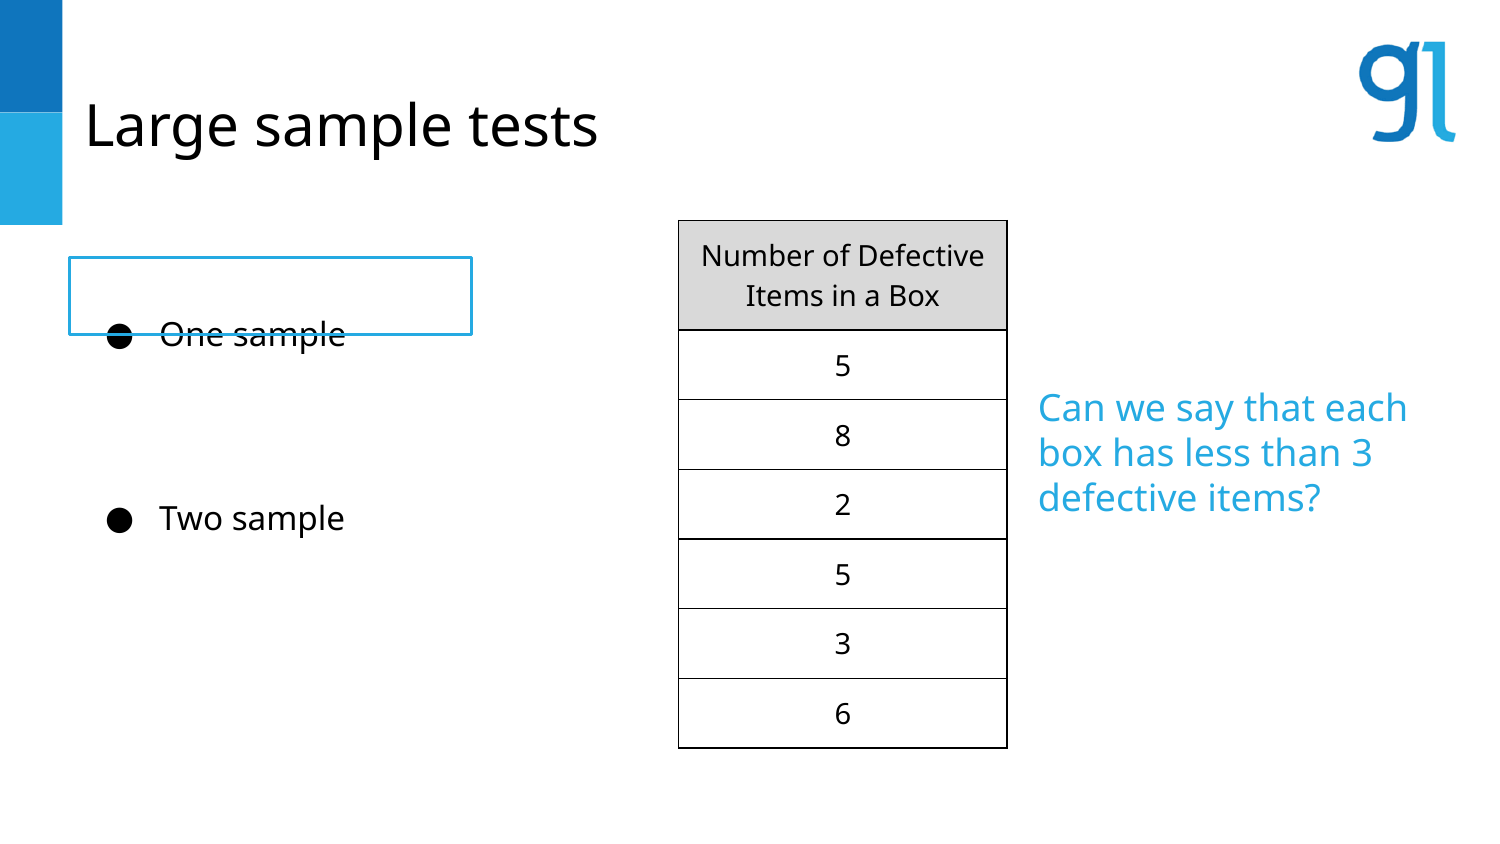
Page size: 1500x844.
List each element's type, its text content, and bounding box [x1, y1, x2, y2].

table_cell 8 [679, 400, 1006, 469]
table_header Number of Defective Items in a Box [679, 221, 1006, 329]
table_cell 3 [679, 609, 1006, 678]
title Large sample tests [69, 72, 1175, 167]
list One sample Two sample [69, 257, 534, 640]
text_box [69, 257, 472, 335]
table_cell 2 [679, 470, 1006, 538]
table_cell 5 [679, 331, 1006, 399]
text_box Can we say that each box has less than 3 defective items? [1023, 368, 1464, 529]
table_cell 6 [679, 679, 1006, 747]
table_cell 5 [679, 540, 1006, 608]
picture [1331, 17, 1482, 167]
